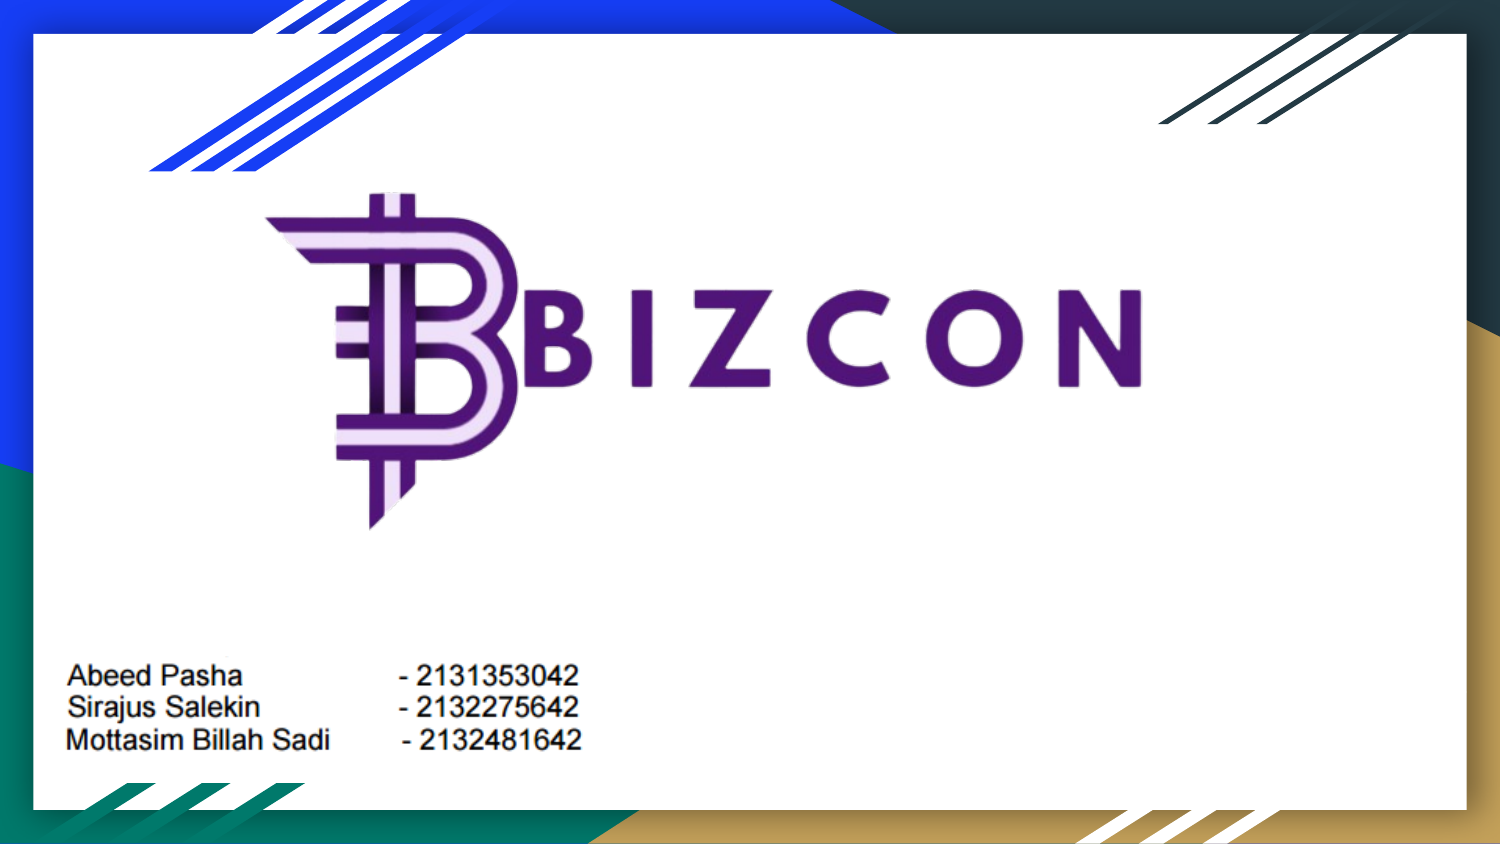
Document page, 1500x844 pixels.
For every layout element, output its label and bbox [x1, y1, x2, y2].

picture [238, 145, 1262, 549]
picture [44, 656, 617, 784]
